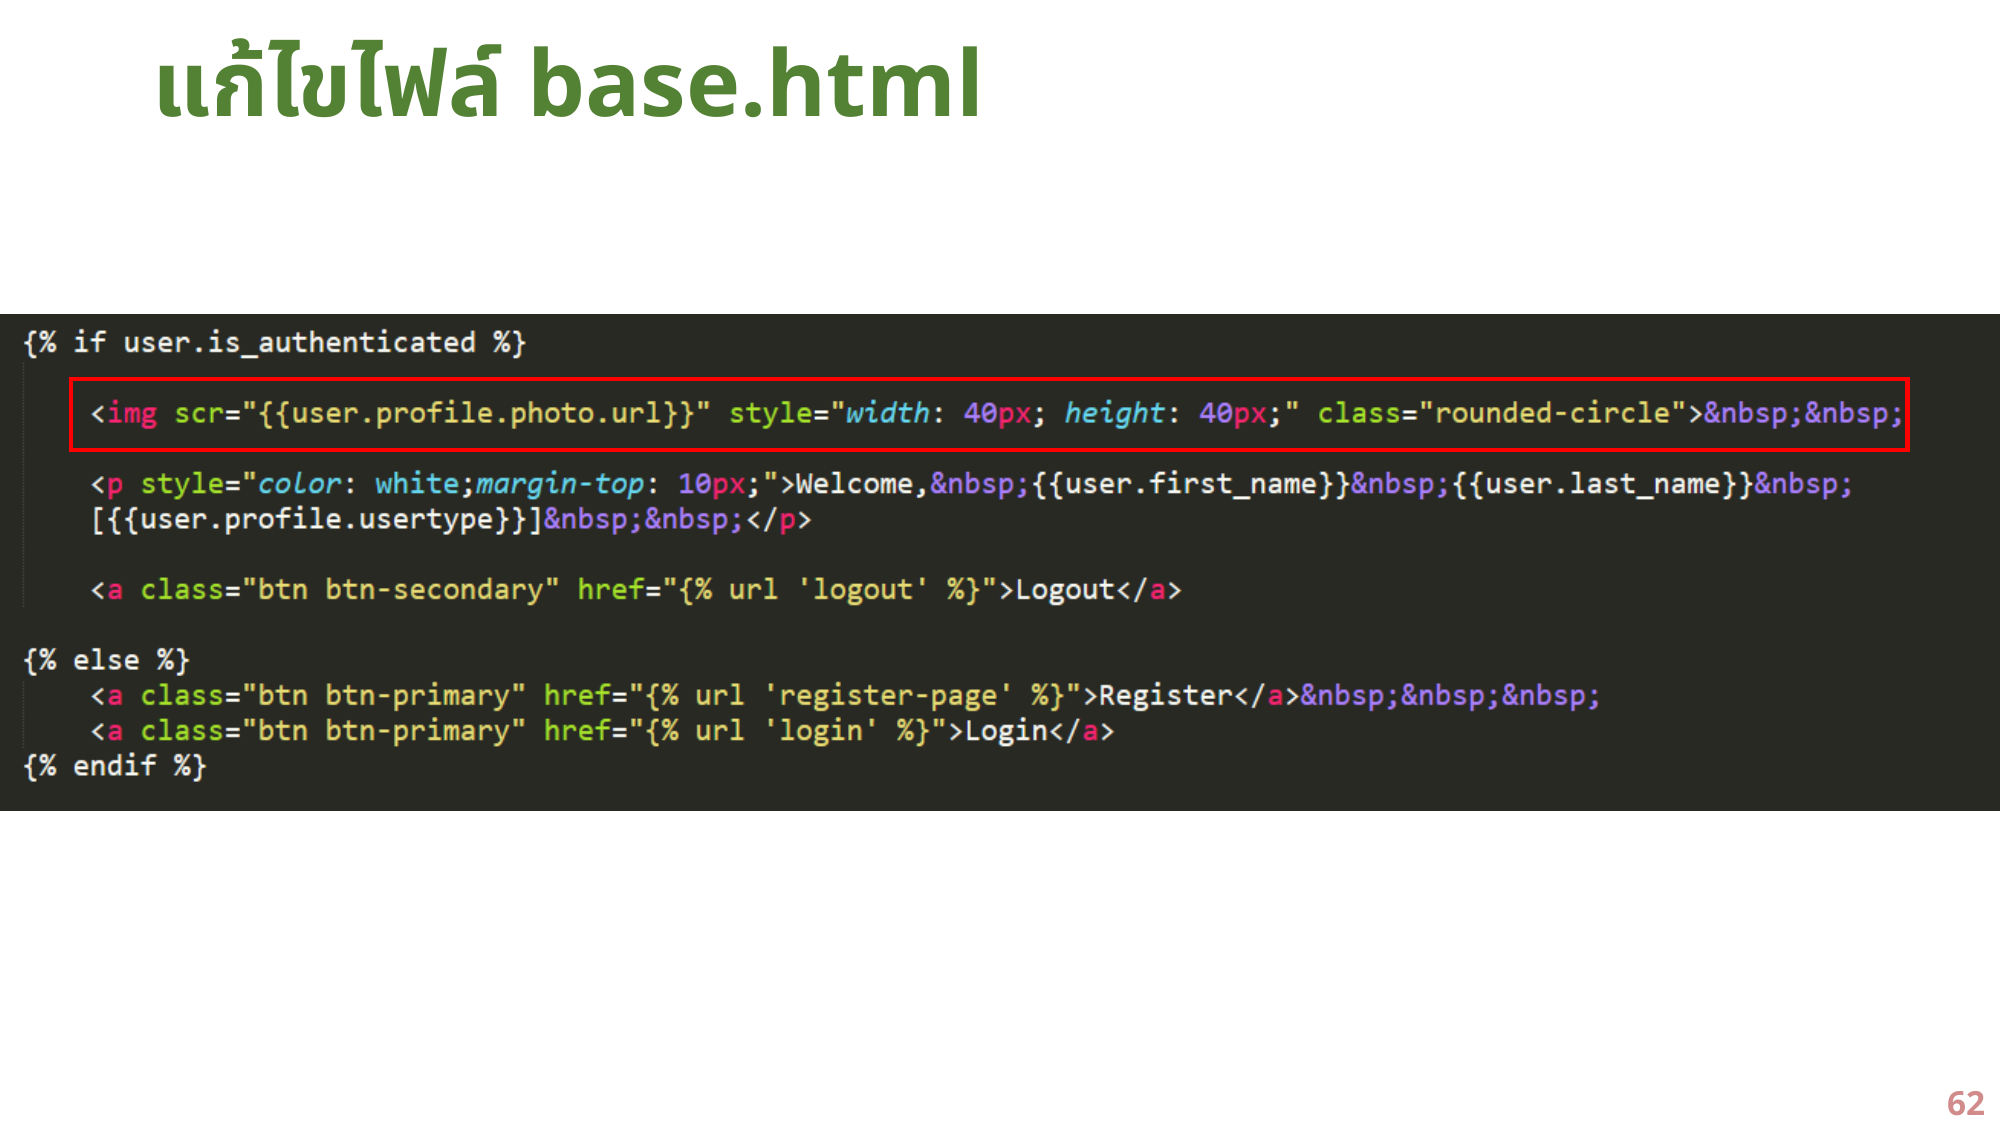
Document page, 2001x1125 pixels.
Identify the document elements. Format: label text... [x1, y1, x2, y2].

title แก้ไขไฟล์ base.html [137, 22, 1863, 153]
picture [0, 314, 2000, 811]
slide_number 62 [1550, 1083, 2000, 1125]
